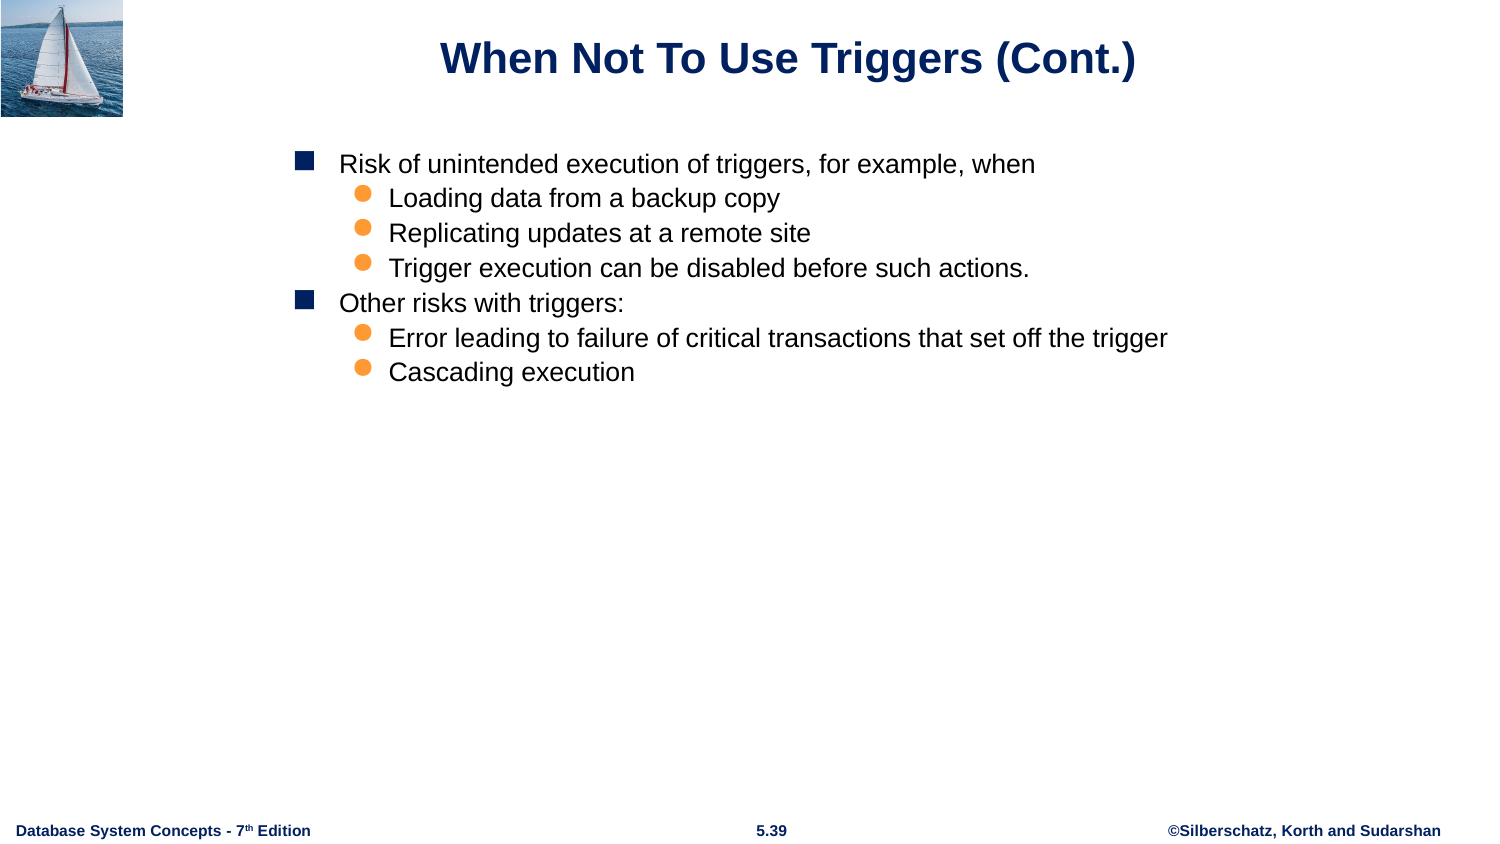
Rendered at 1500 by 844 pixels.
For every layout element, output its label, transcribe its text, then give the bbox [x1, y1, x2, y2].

picture [0, 0, 123, 117]
title When Not To Use Triggers (Cont.) [125, 14, 1452, 90]
list Risk of unintended execution of triggers, for example, when Loading data from a backup copy Replicating updates at a remote site Trigger execution can be disabled before such actions. Other risks with triggers: Error leading to failure of critical transactions that set off the trigger Cascading execution [282, 145, 1217, 797]
